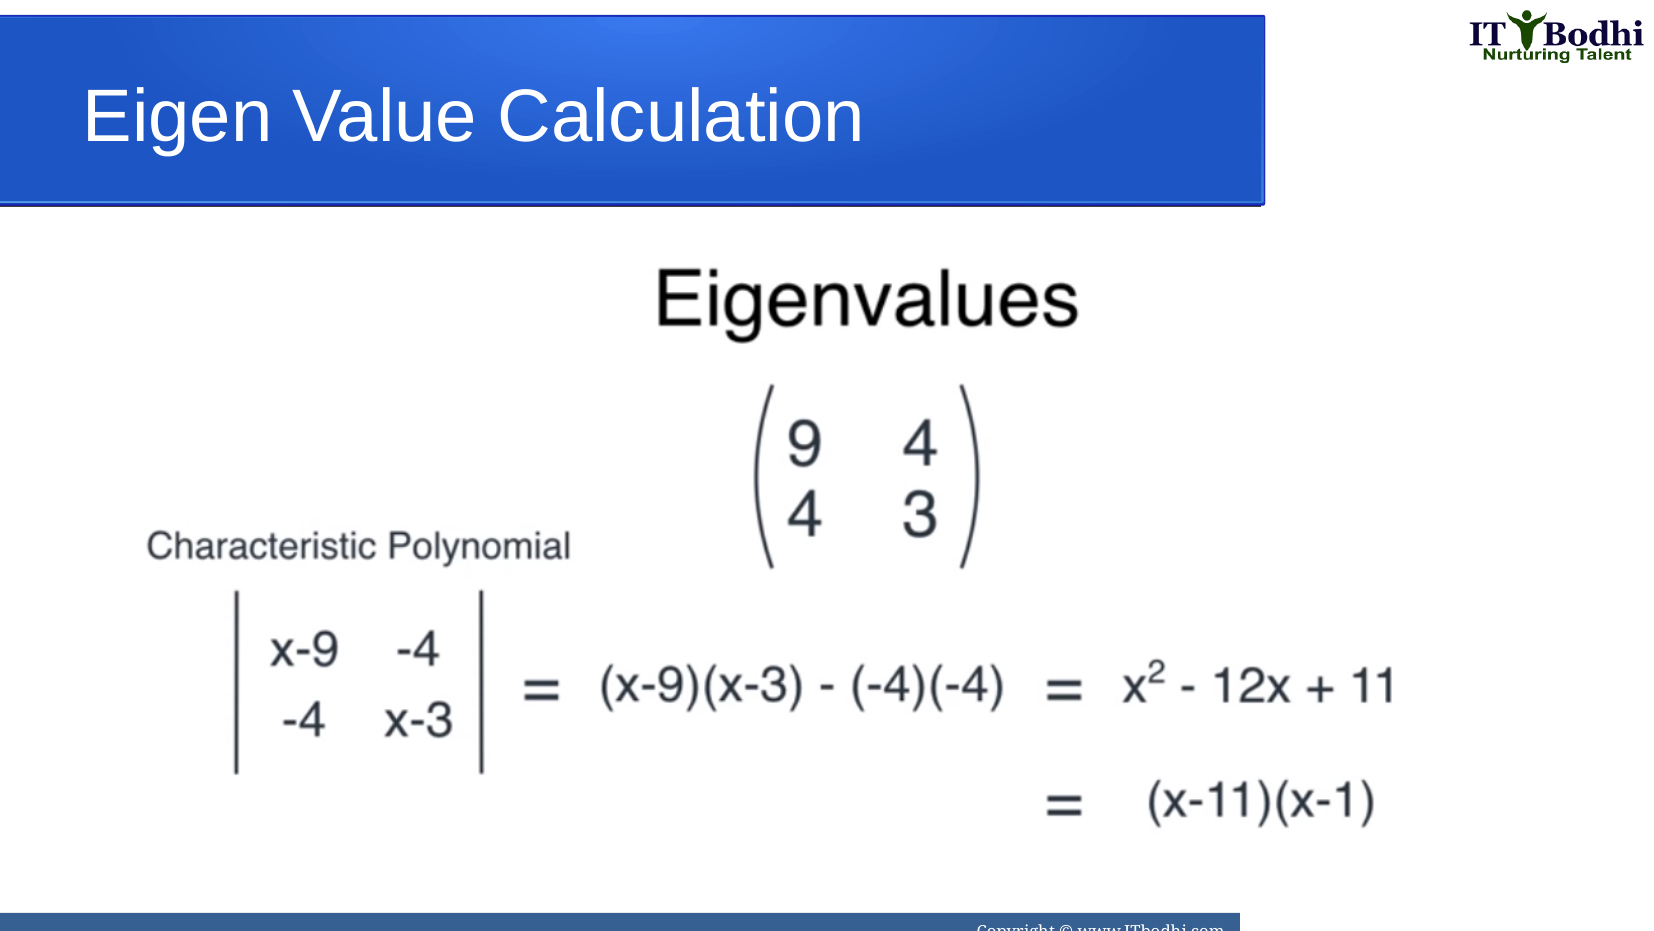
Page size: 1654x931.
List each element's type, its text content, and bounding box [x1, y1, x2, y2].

picture [1464, 6, 1649, 69]
picture [116, 219, 1465, 847]
text_box Copyright © www.ITbodhi.com [0, 912, 1240, 931]
text_box Eigen Value Calculation [82, 35, 1234, 189]
picture [0, 13, 1269, 211]
